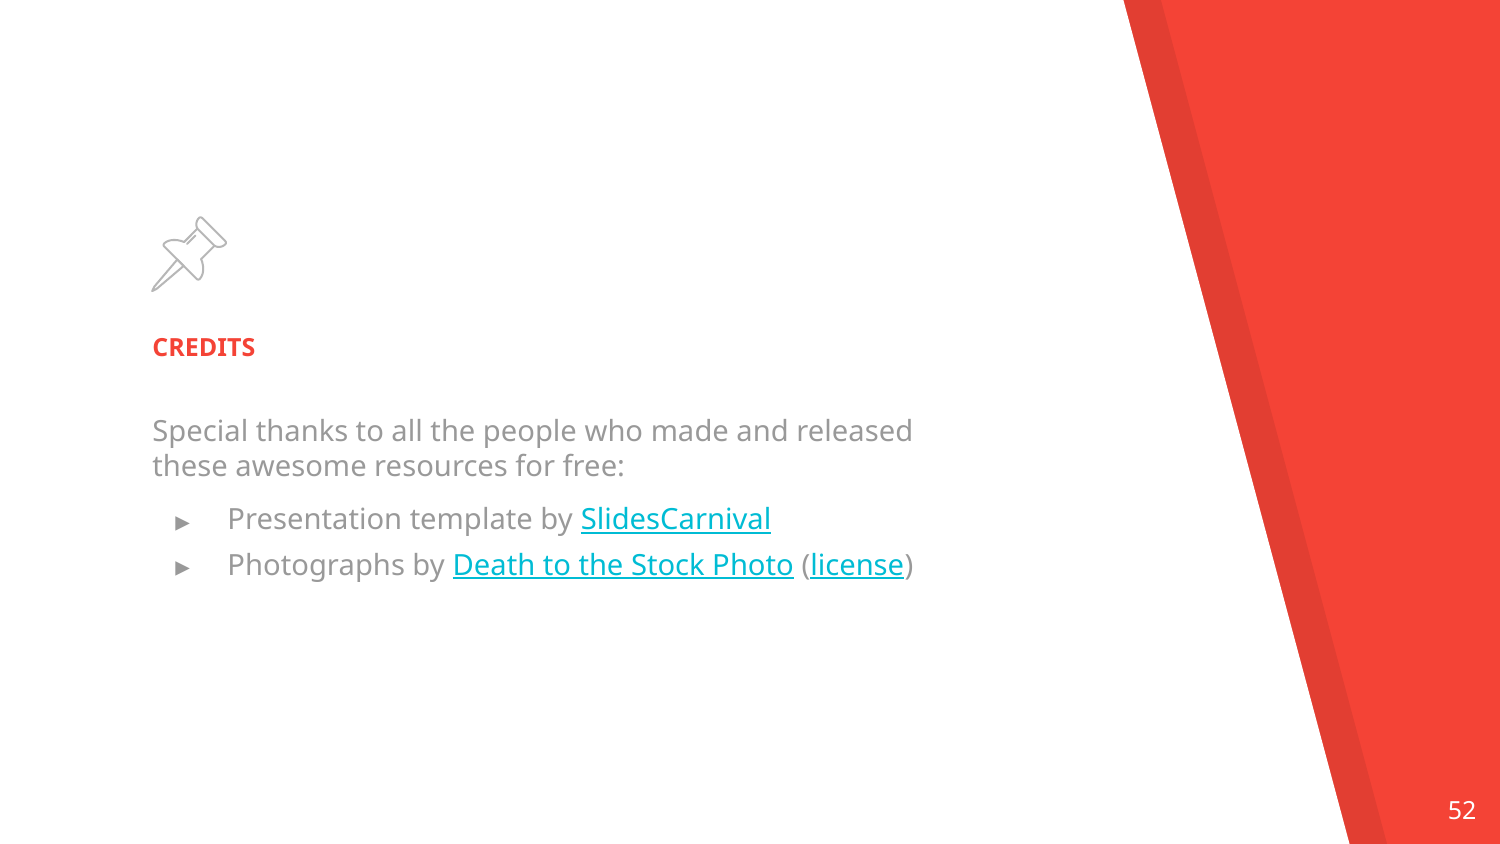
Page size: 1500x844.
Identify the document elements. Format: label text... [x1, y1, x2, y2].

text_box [151, 217, 227, 292]
slide_number 52 [1401, 779, 1492, 844]
list Special thanks to all the people who made and released these awesome resources for free: Presentation template by SlidesCarnival Photographs by Death to the Stock Photo (license) [137, 396, 1011, 767]
title CREDITS [137, 296, 1011, 377]
